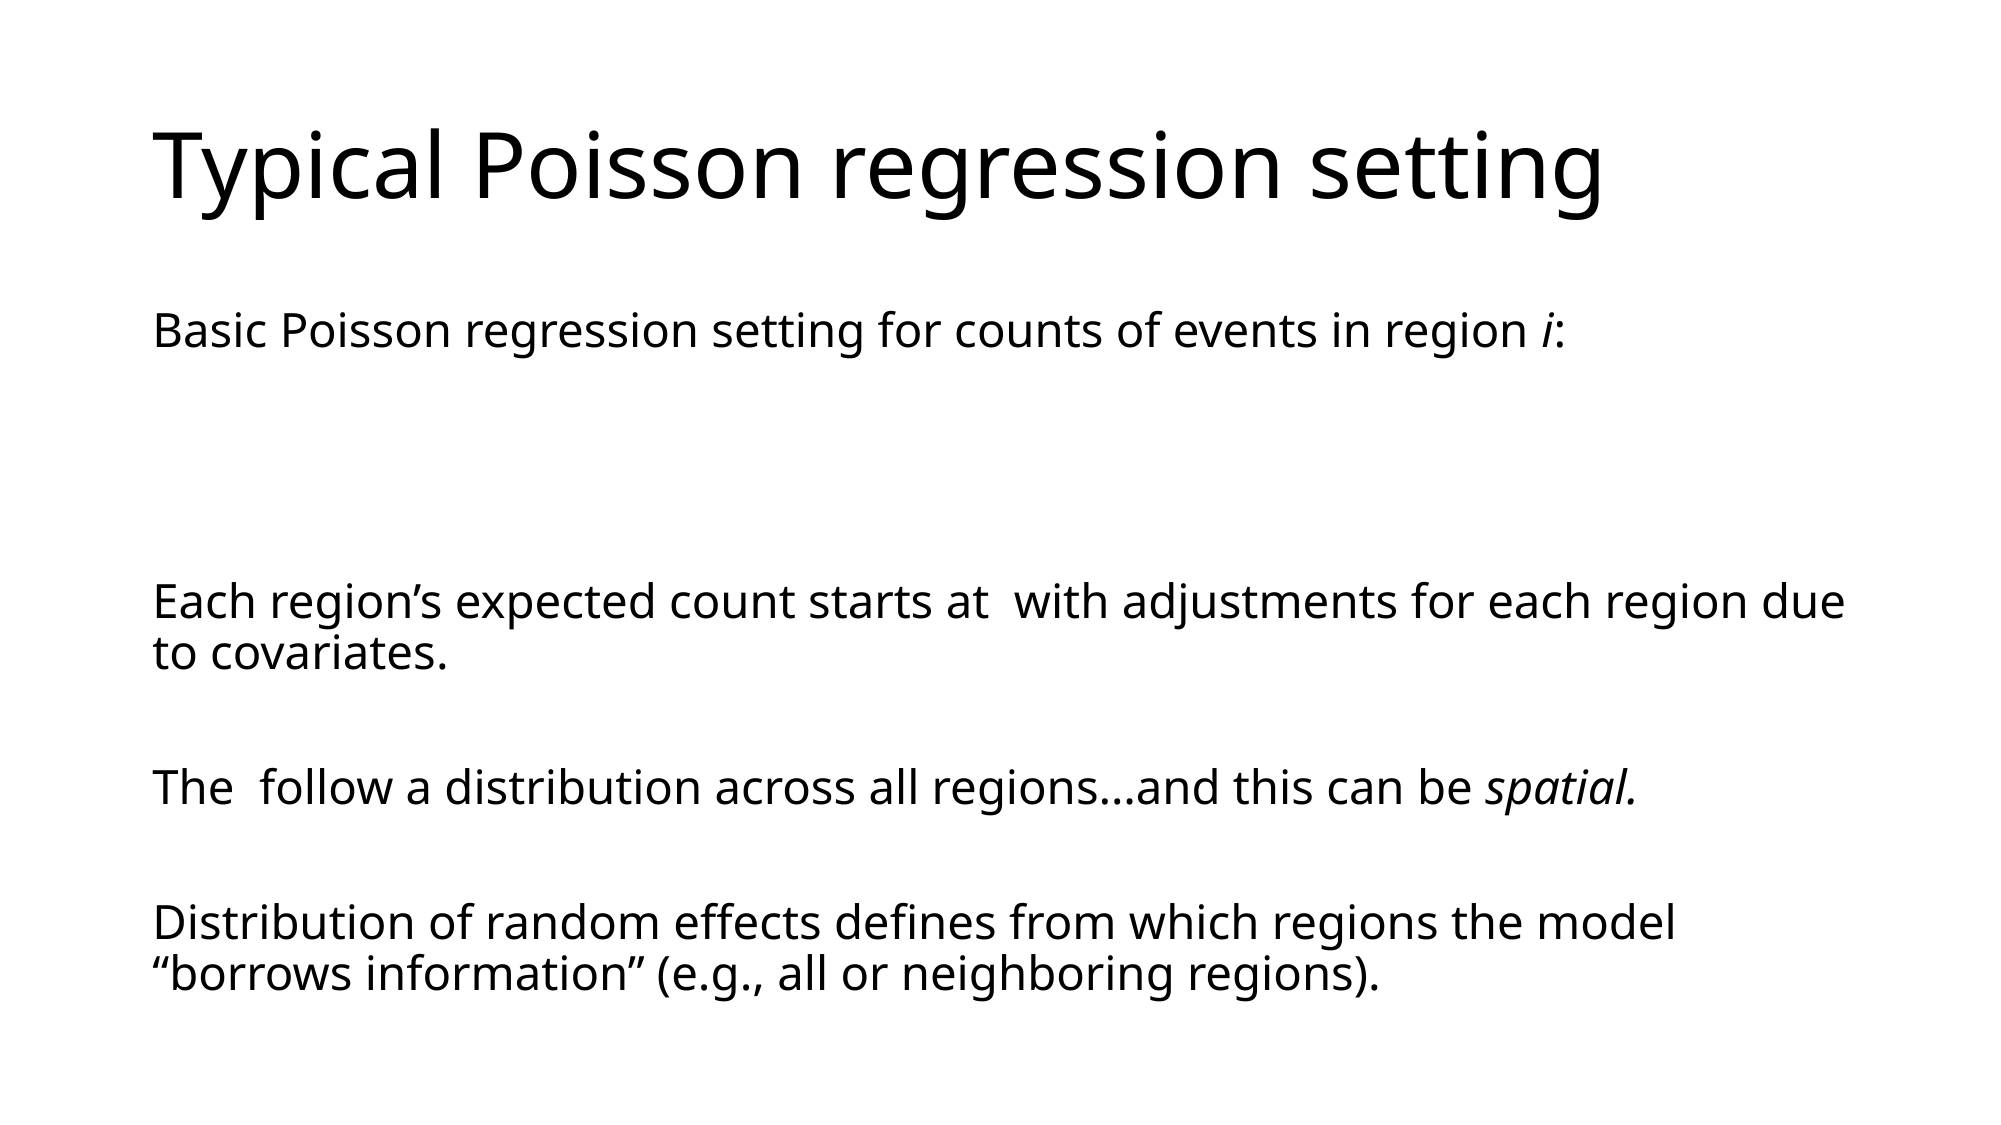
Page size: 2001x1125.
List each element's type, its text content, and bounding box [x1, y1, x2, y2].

title Typical Poisson regression setting [137, 59, 1863, 278]
